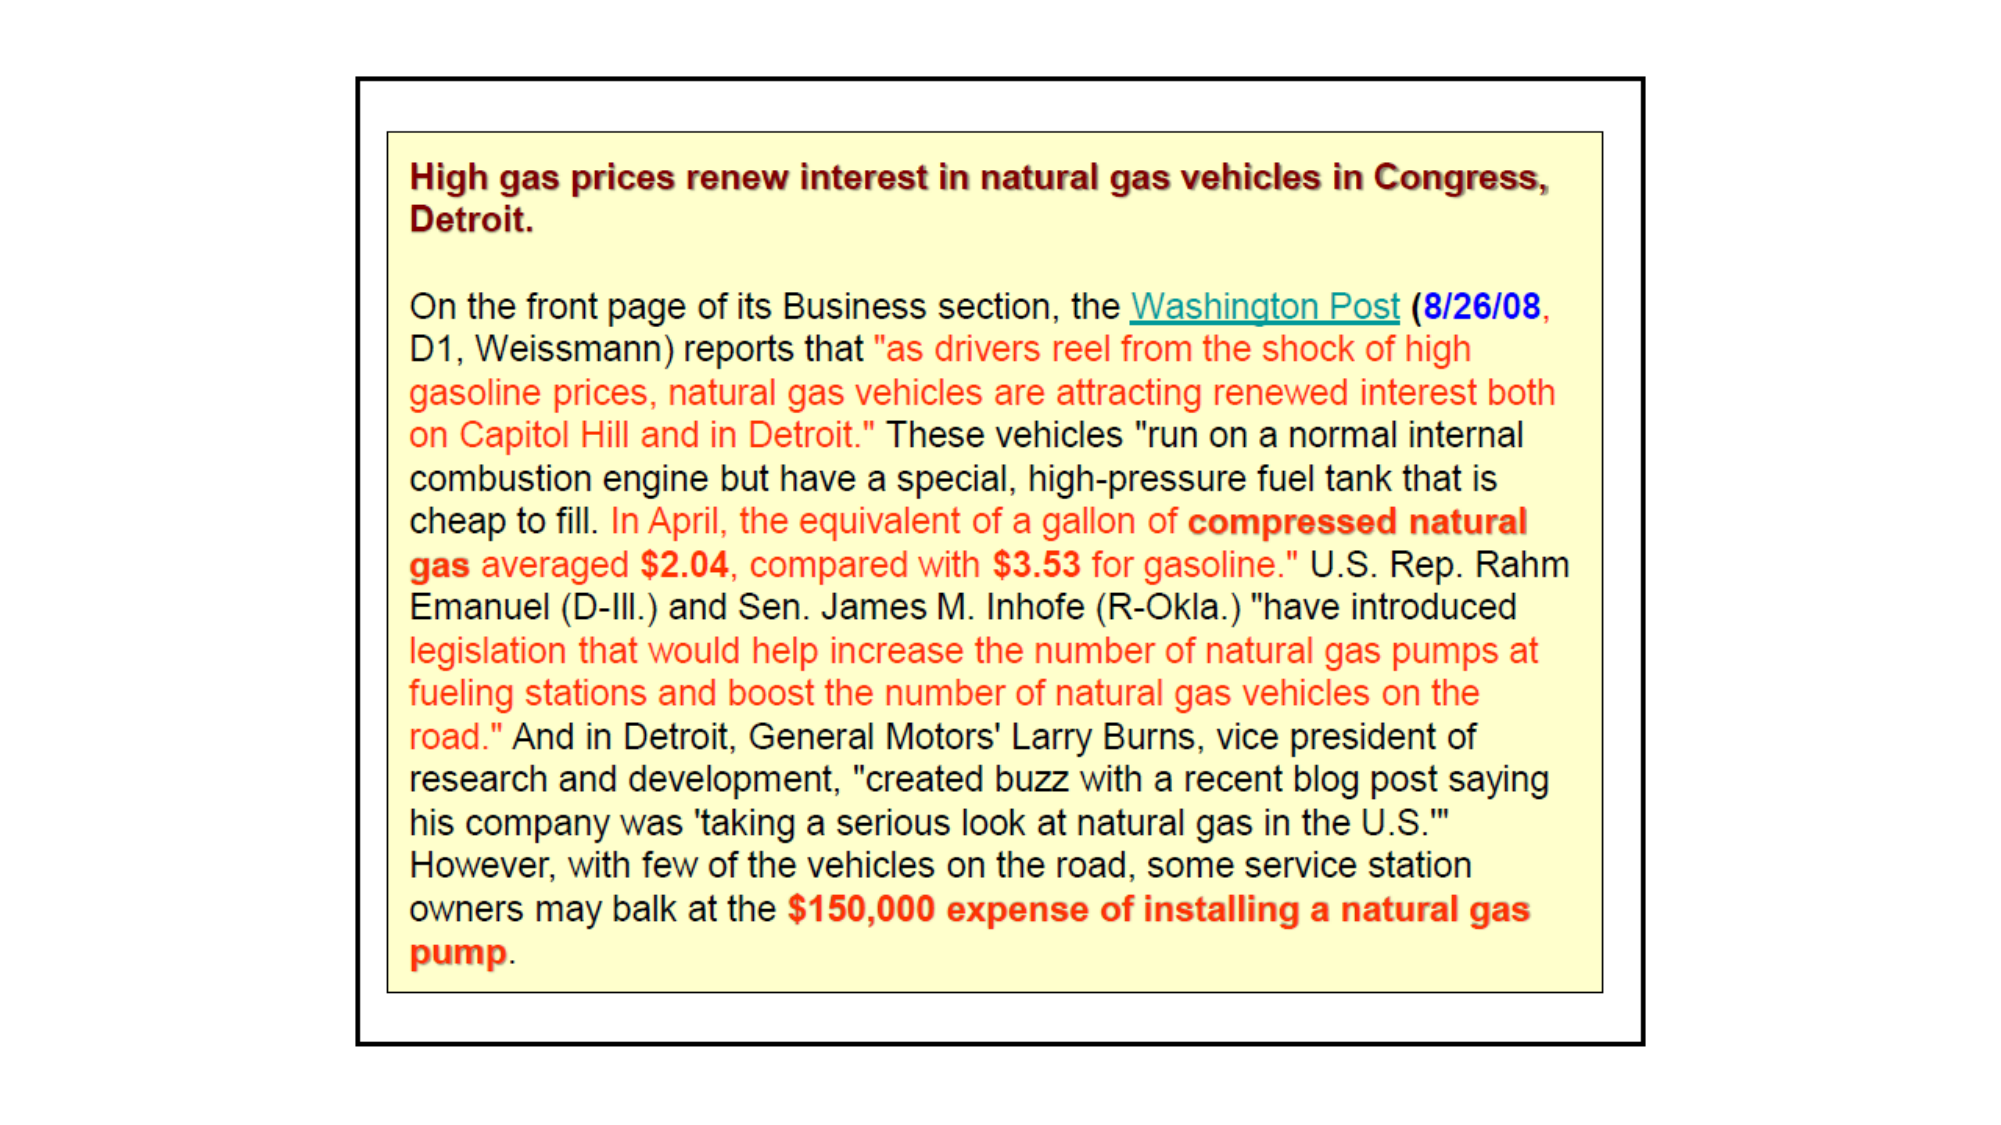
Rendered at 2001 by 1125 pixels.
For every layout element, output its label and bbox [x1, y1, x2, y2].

picture [351, 72, 1649, 1053]
